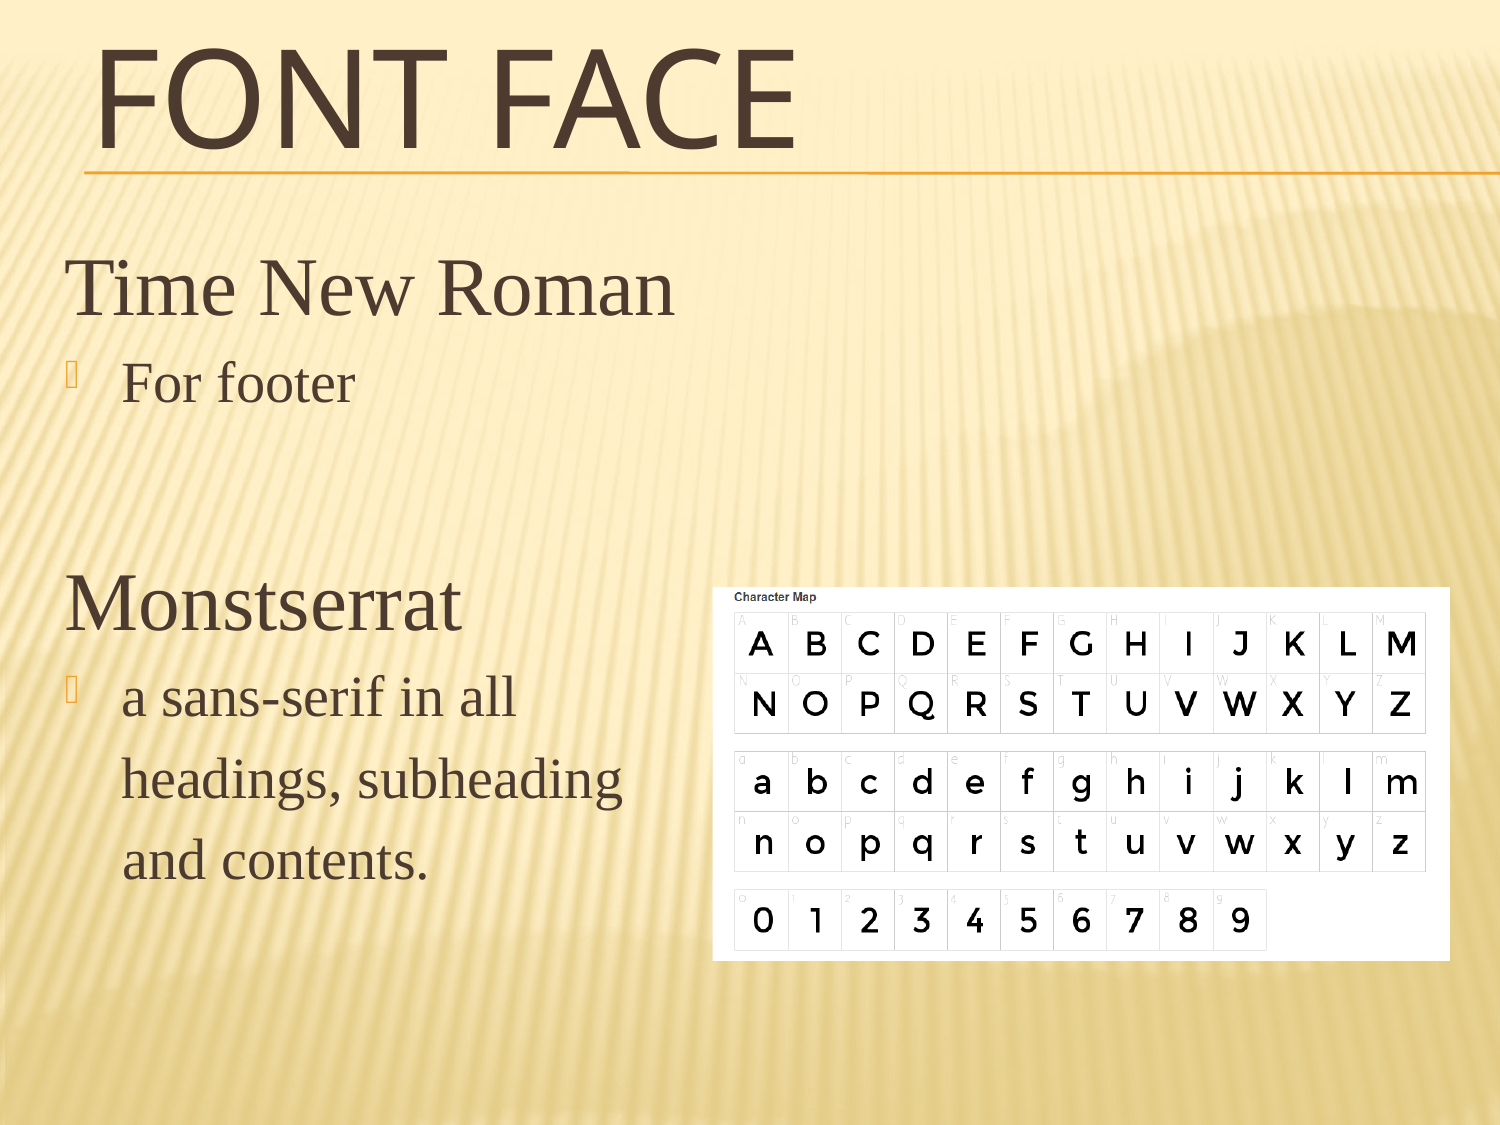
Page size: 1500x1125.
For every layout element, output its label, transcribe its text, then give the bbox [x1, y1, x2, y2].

title FONT face [75, 24, 1500, 163]
picture [712, 587, 1451, 961]
list Time New Roman For footer Monstserrat a sans-serif in all headings, subheading and contents. [50, 224, 1500, 998]
